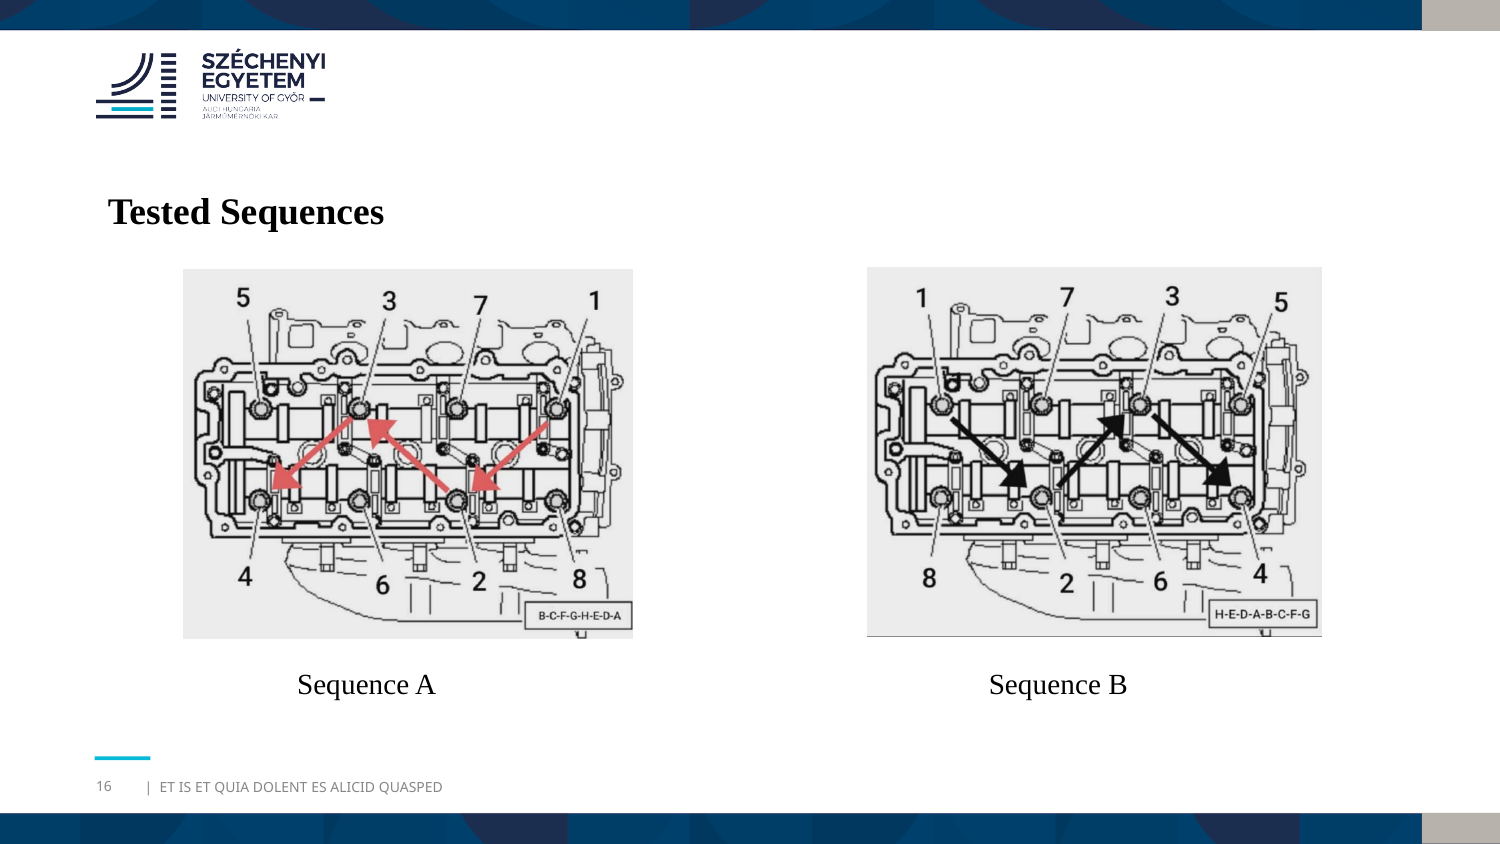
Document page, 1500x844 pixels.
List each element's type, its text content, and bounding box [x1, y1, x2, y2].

text_box Tested Sequences [93, 179, 400, 240]
text_box Sequence A [282, 657, 524, 708]
text_box Sequence B [973, 657, 1215, 708]
picture [0, 0, 1500, 844]
